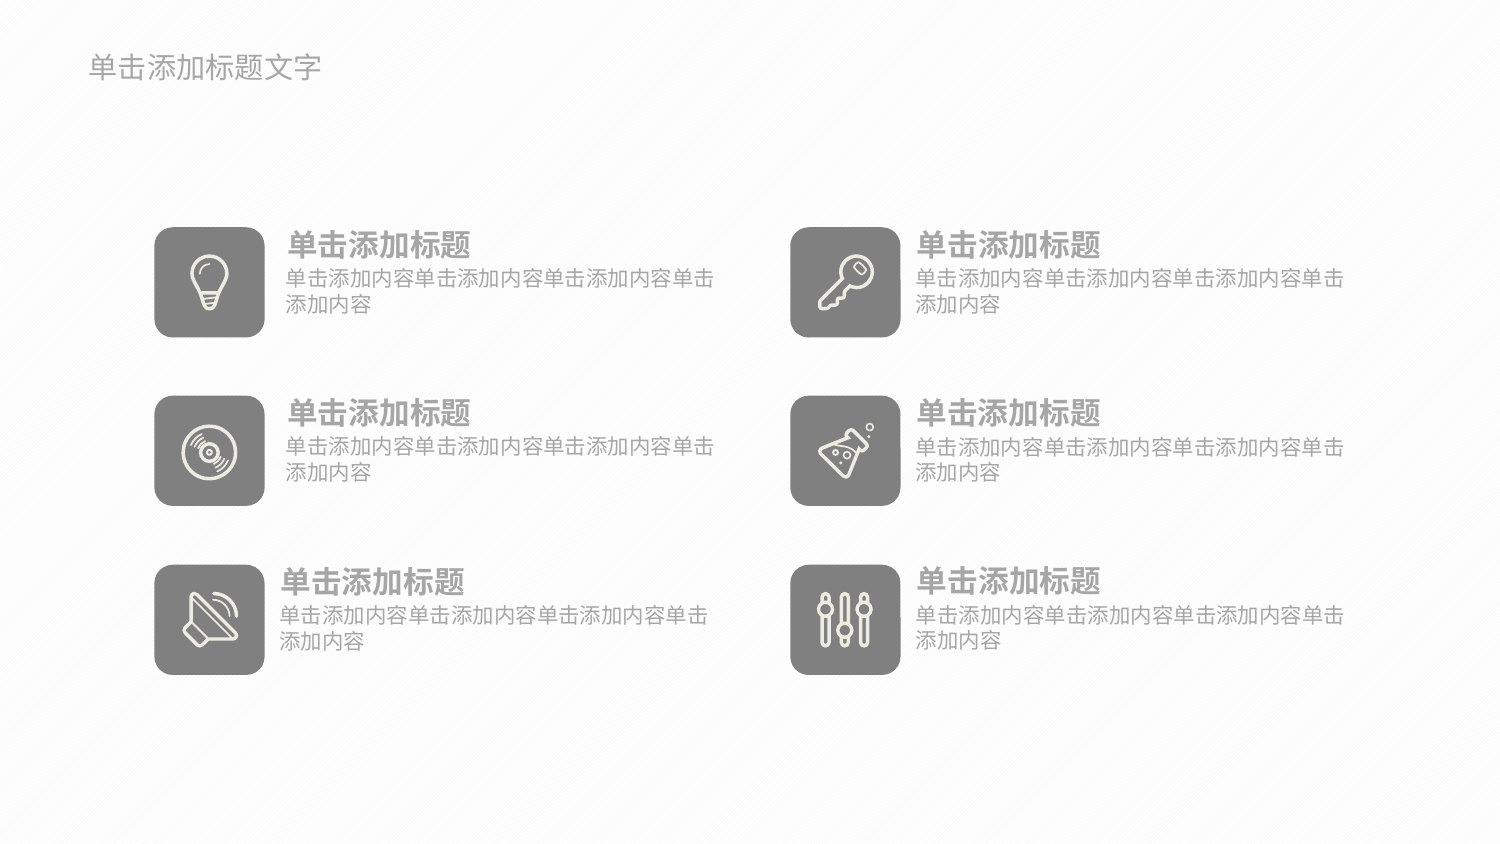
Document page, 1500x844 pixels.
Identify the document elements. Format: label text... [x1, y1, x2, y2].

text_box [270, 386, 739, 494]
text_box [900, 217, 1368, 325]
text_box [790, 226, 901, 338]
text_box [790, 395, 901, 507]
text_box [154, 226, 265, 338]
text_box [264, 555, 732, 663]
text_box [900, 554, 1369, 662]
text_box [154, 395, 265, 507]
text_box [154, 564, 265, 676]
text_box 单击添加标题文字 [77, 43, 335, 90]
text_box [900, 386, 1368, 494]
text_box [790, 564, 901, 676]
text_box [270, 217, 739, 326]
